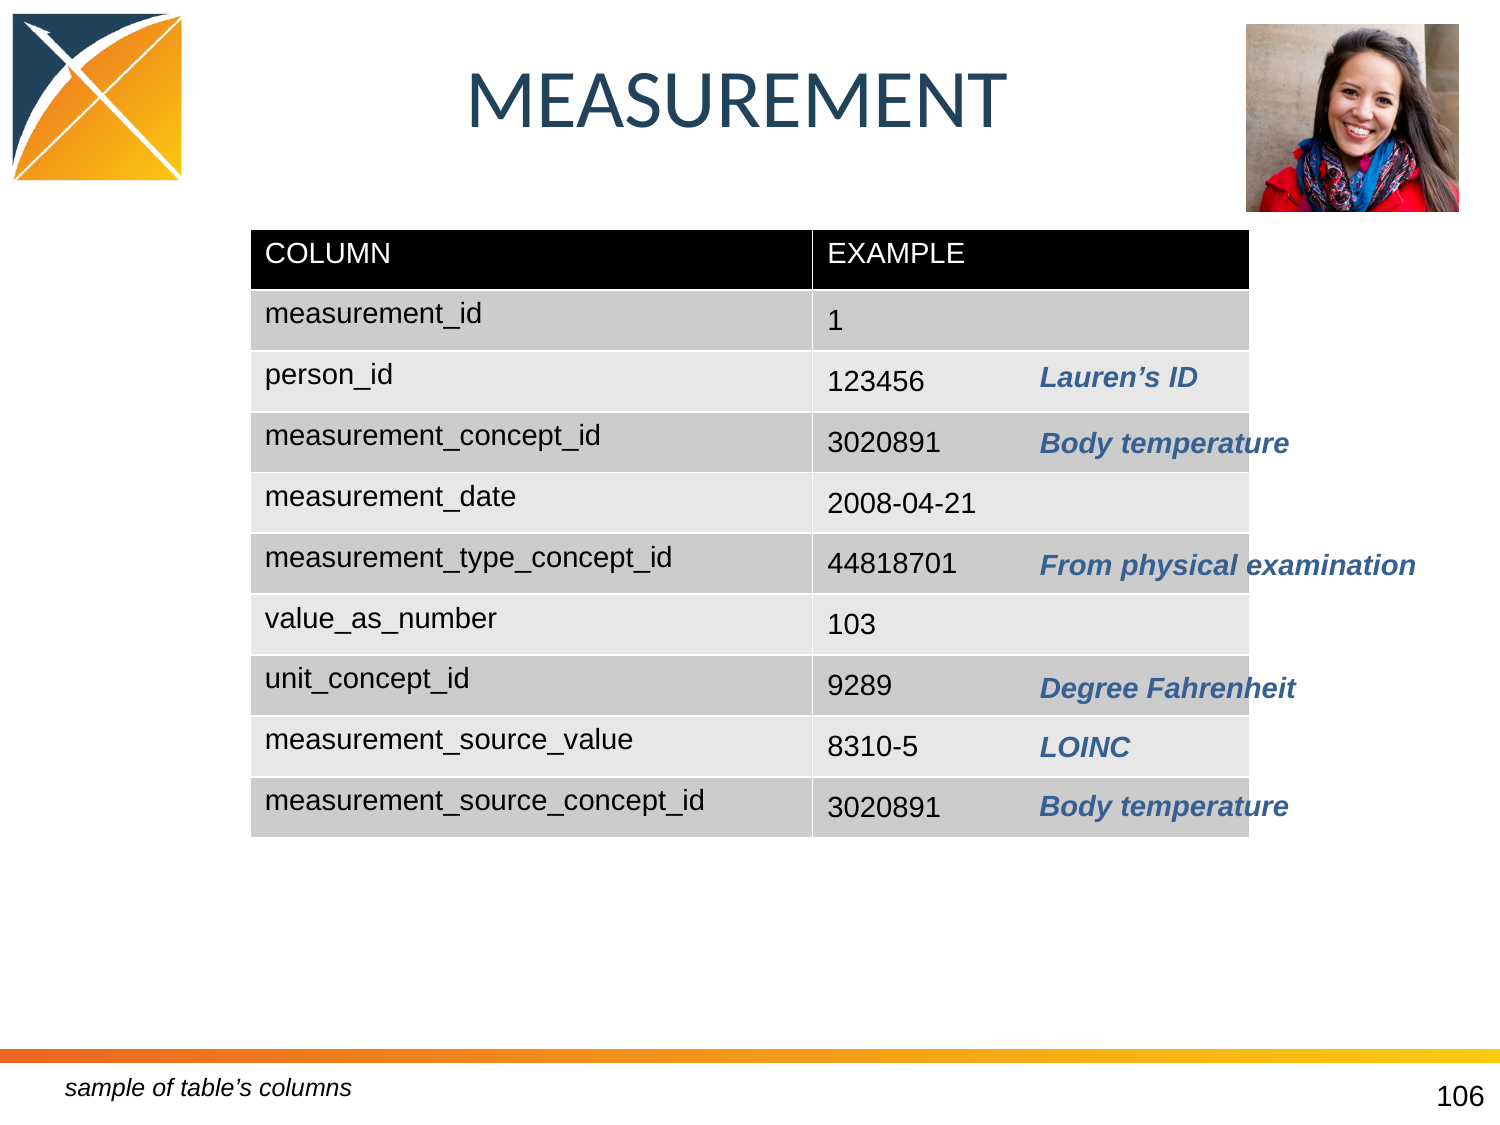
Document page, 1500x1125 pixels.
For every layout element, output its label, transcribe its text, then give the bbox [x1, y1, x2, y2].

table_cell 123456 [813, 352, 1249, 411]
text_box Degree Fahrenheit [1025, 662, 1500, 712]
text_box Lauren’s ID [1025, 351, 1500, 401]
table_cell 8310-5 [813, 717, 1249, 776]
table_cell 2008-04-21 [813, 473, 1249, 532]
table_cell measurement_date [251, 473, 812, 532]
table_cell 9289 [813, 656, 1249, 715]
text_box LOINC [1025, 721, 1500, 771]
table_header COLUMN [251, 230, 812, 289]
table_cell 103 [813, 595, 1249, 654]
title MEASUREMENT [50, 24, 1246, 163]
table_cell 3020891 [813, 413, 1249, 472]
table_cell unit_concept_id [251, 656, 812, 715]
table_cell value_as_number [251, 595, 812, 654]
picture [0, 0, 206, 200]
table_cell person_id [251, 352, 812, 411]
table_cell measurement_concept_id [251, 413, 812, 472]
slide_number 106 [1149, 1065, 1500, 1125]
table_header EXAMPLE [813, 230, 1249, 289]
text_box sample of table’s columns [49, 1064, 713, 1110]
table_cell measurement_source_concept_id [251, 778, 812, 837]
table_cell measurement_id [251, 291, 812, 350]
table_cell 3020891 [813, 778, 1249, 837]
table_cell measurement_type_concept_id [251, 534, 812, 593]
text_box From physical examination [1025, 538, 1500, 589]
text_box Body temperature [1024, 779, 1500, 830]
table_cell measurement_source_value [251, 717, 812, 776]
text_box Body temperature [1025, 416, 1500, 467]
table_cell 1 [813, 291, 1249, 350]
table_cell 44818701 [813, 534, 1249, 593]
picture [1246, 24, 1460, 212]
